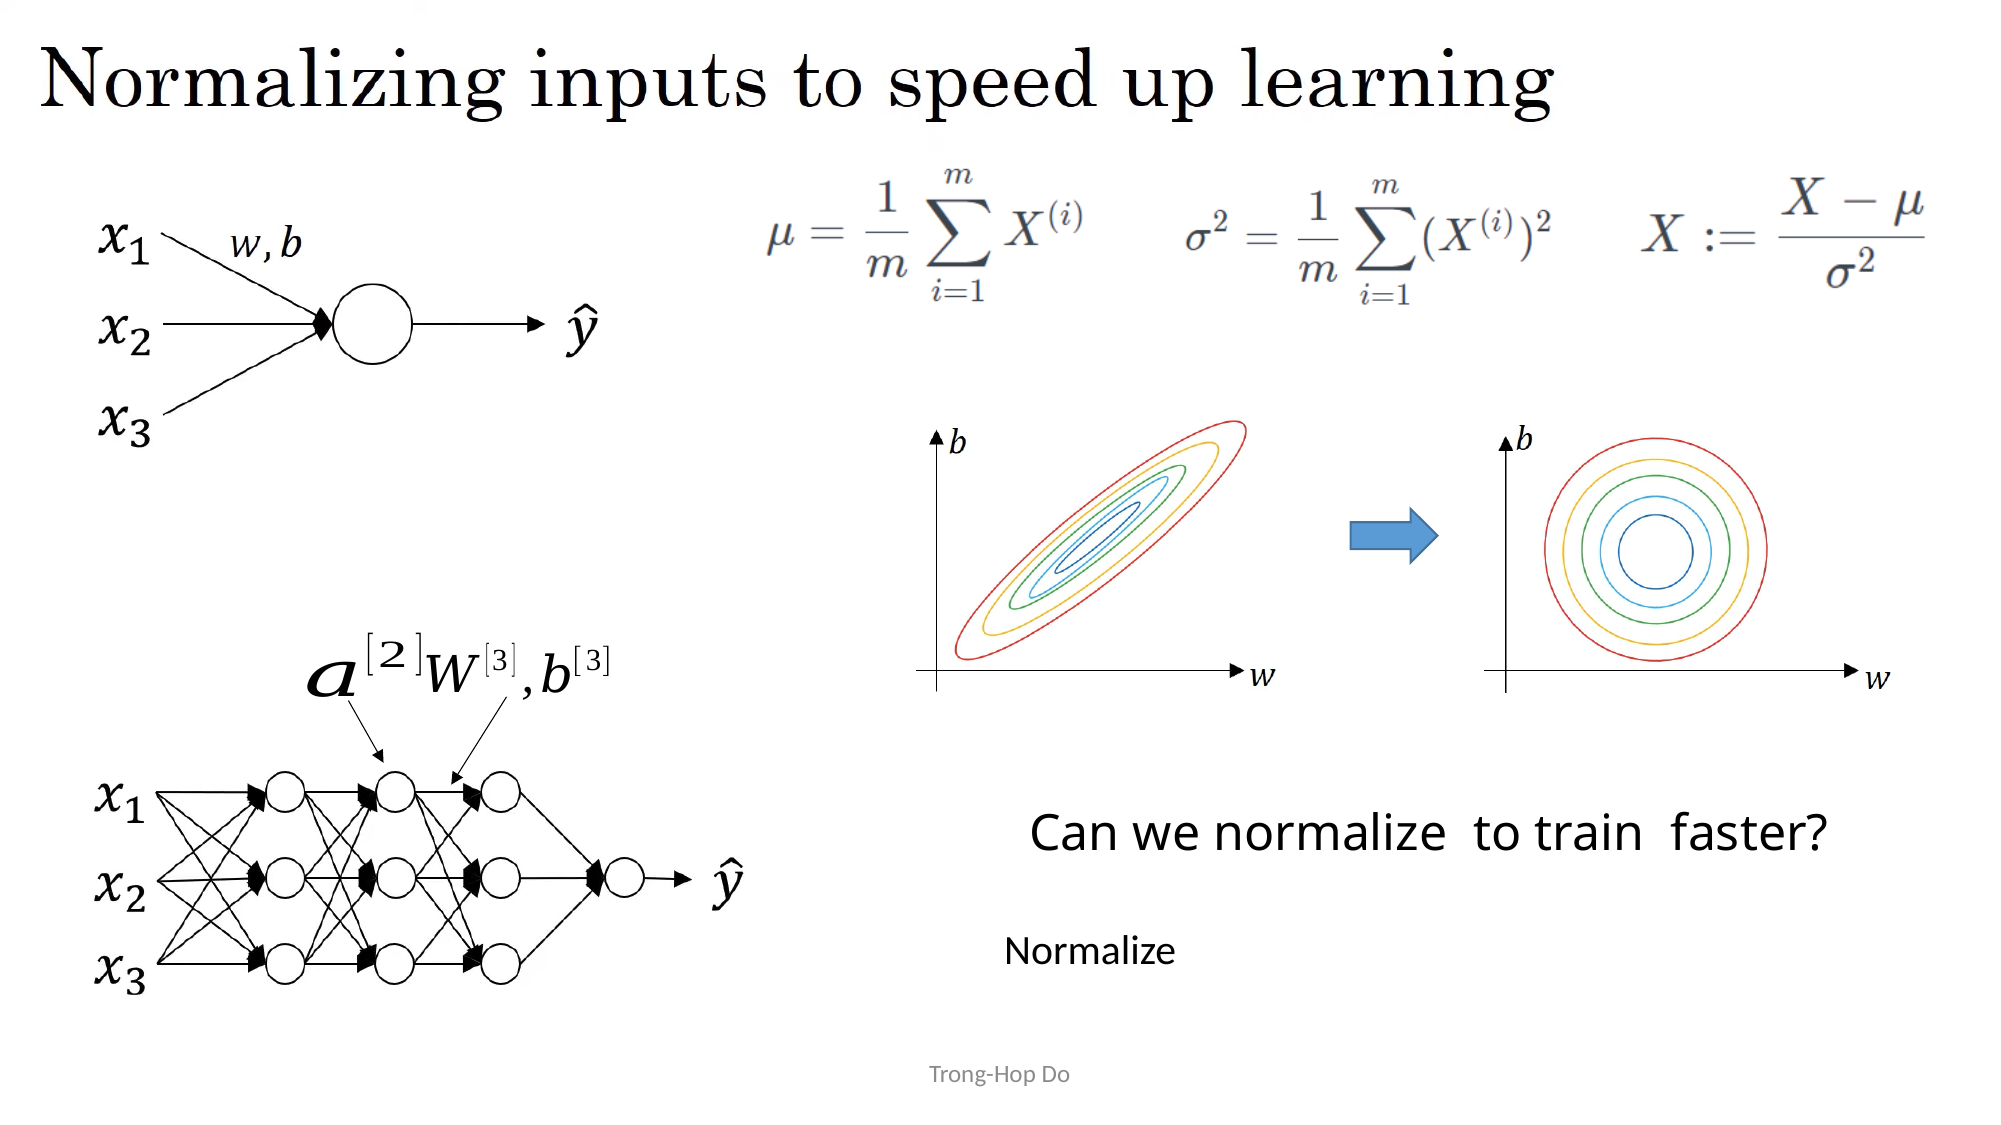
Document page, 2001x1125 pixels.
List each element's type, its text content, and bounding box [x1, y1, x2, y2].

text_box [451, 696, 507, 785]
picture [0, 0, 1941, 995]
footer Trong-Hop Do [662, 1042, 1338, 1103]
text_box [348, 700, 384, 763]
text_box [895, 415, 1904, 710]
